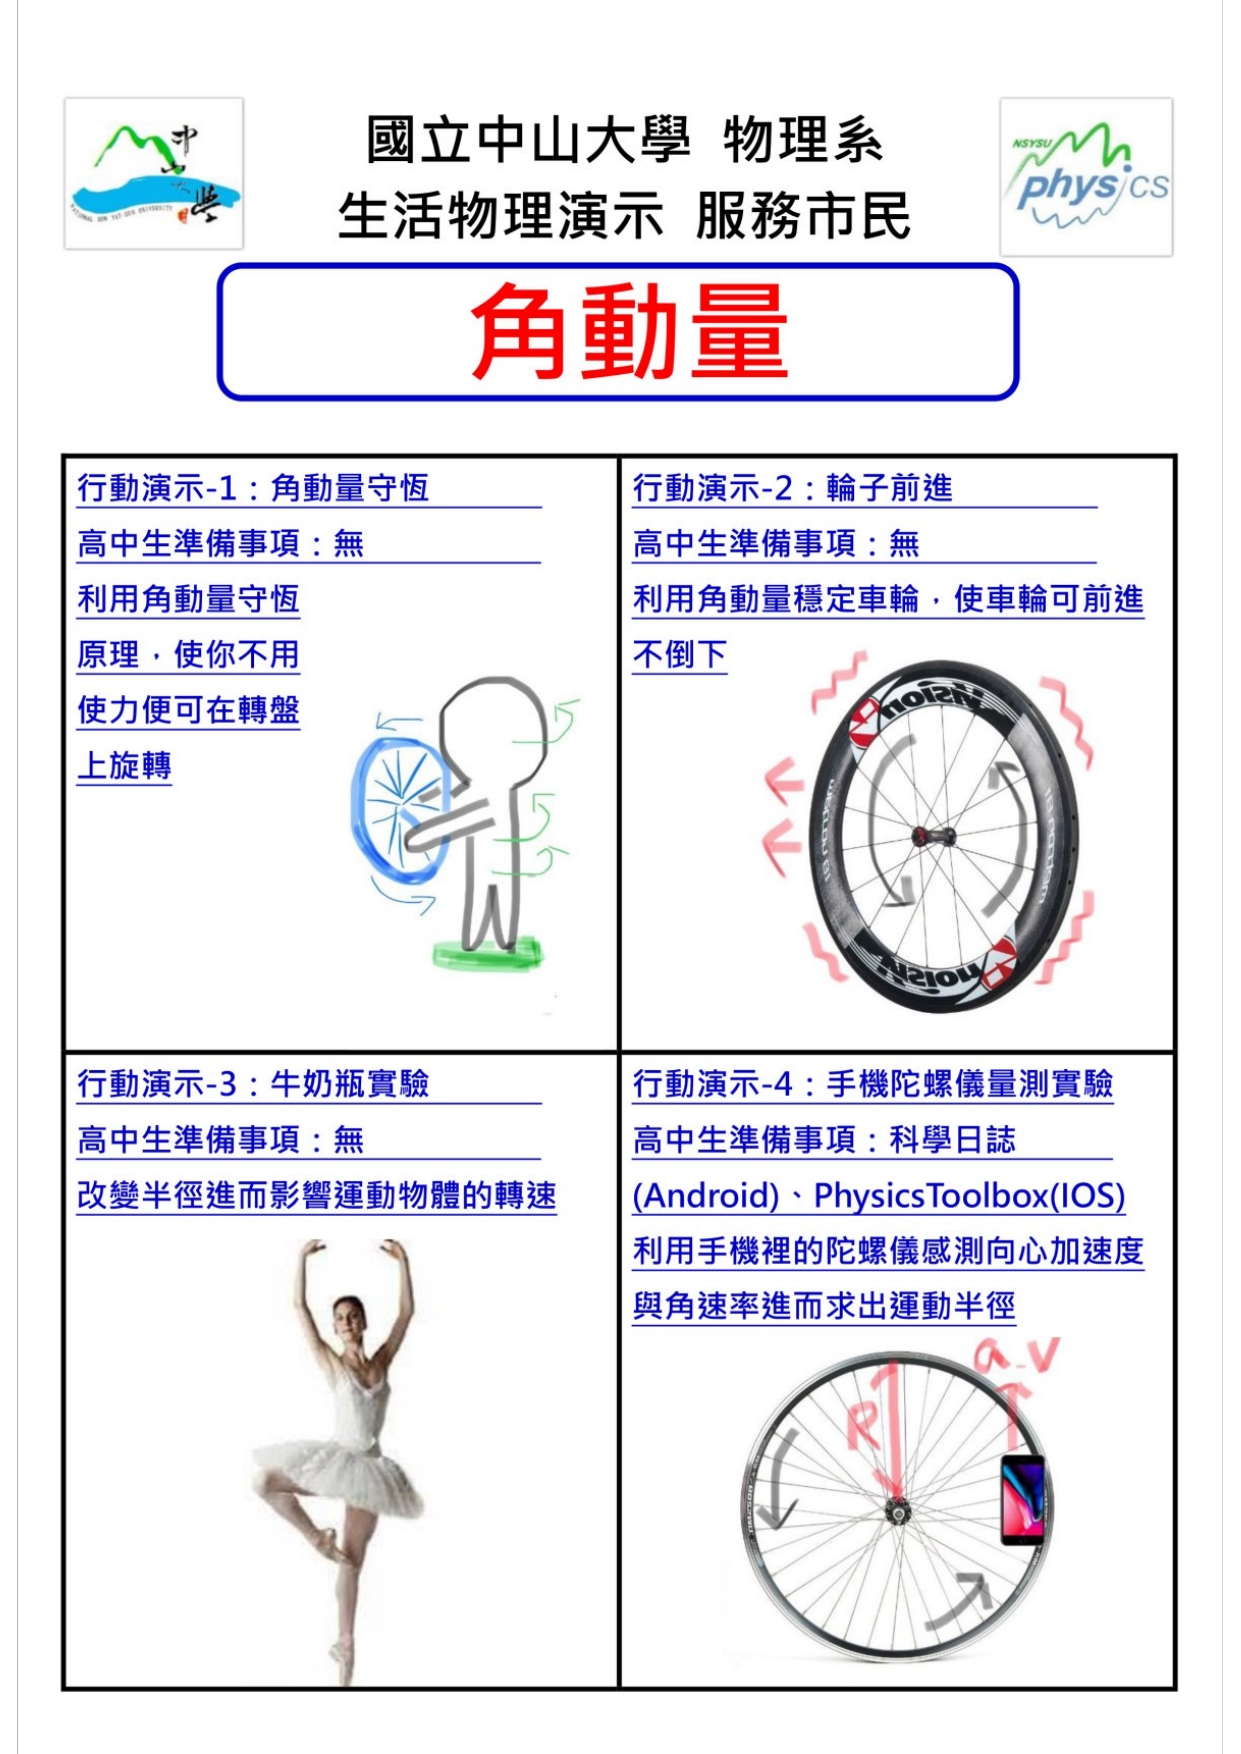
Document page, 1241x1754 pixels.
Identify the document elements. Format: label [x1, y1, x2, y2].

text_box [0, 0, 1241, 1754]
